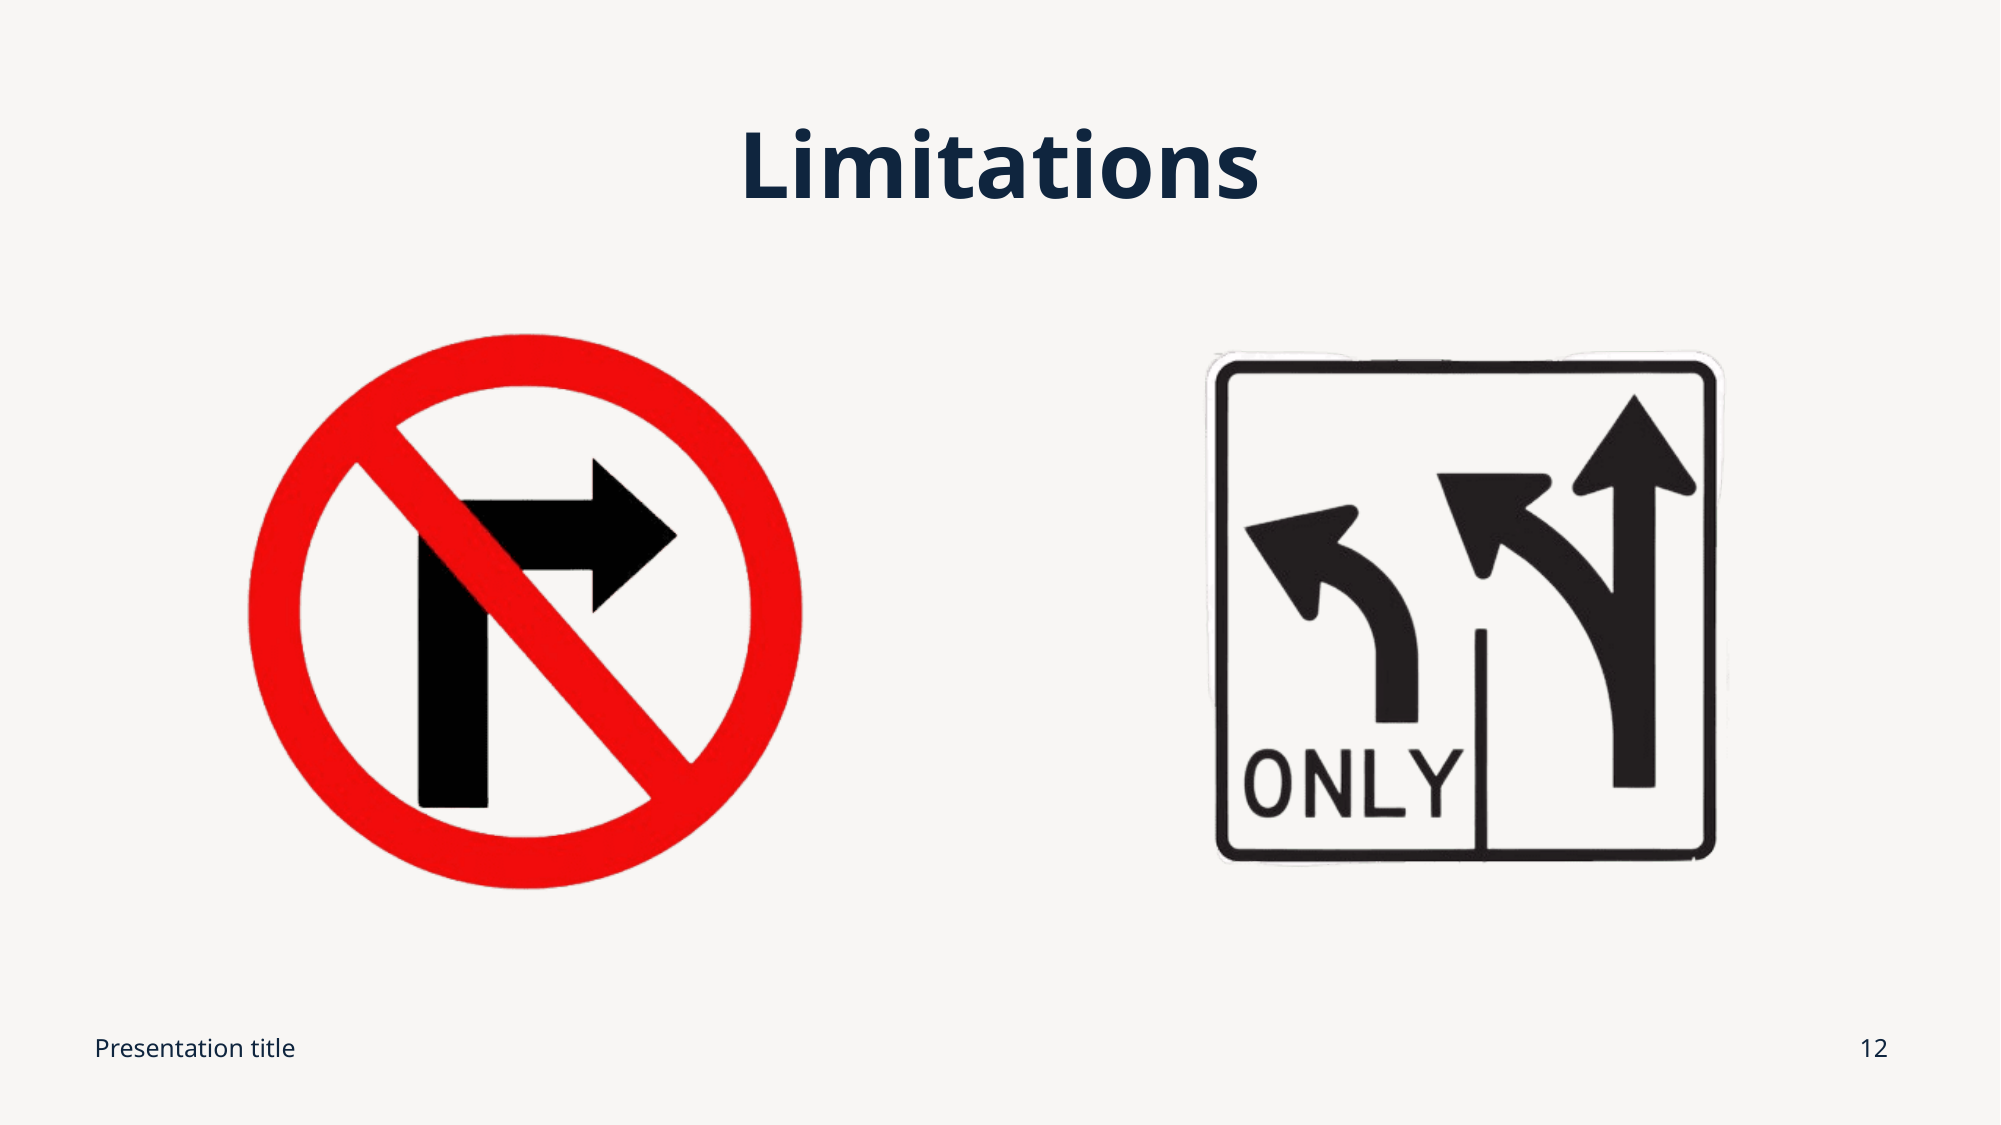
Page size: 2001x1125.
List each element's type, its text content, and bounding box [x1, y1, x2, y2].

title Limitations [137, 59, 1863, 278]
slide_number 12 [1836, 1020, 1912, 1080]
picture [160, 246, 891, 978]
footer Presentation title [79, 1020, 755, 1080]
picture [1065, 258, 1847, 1040]
